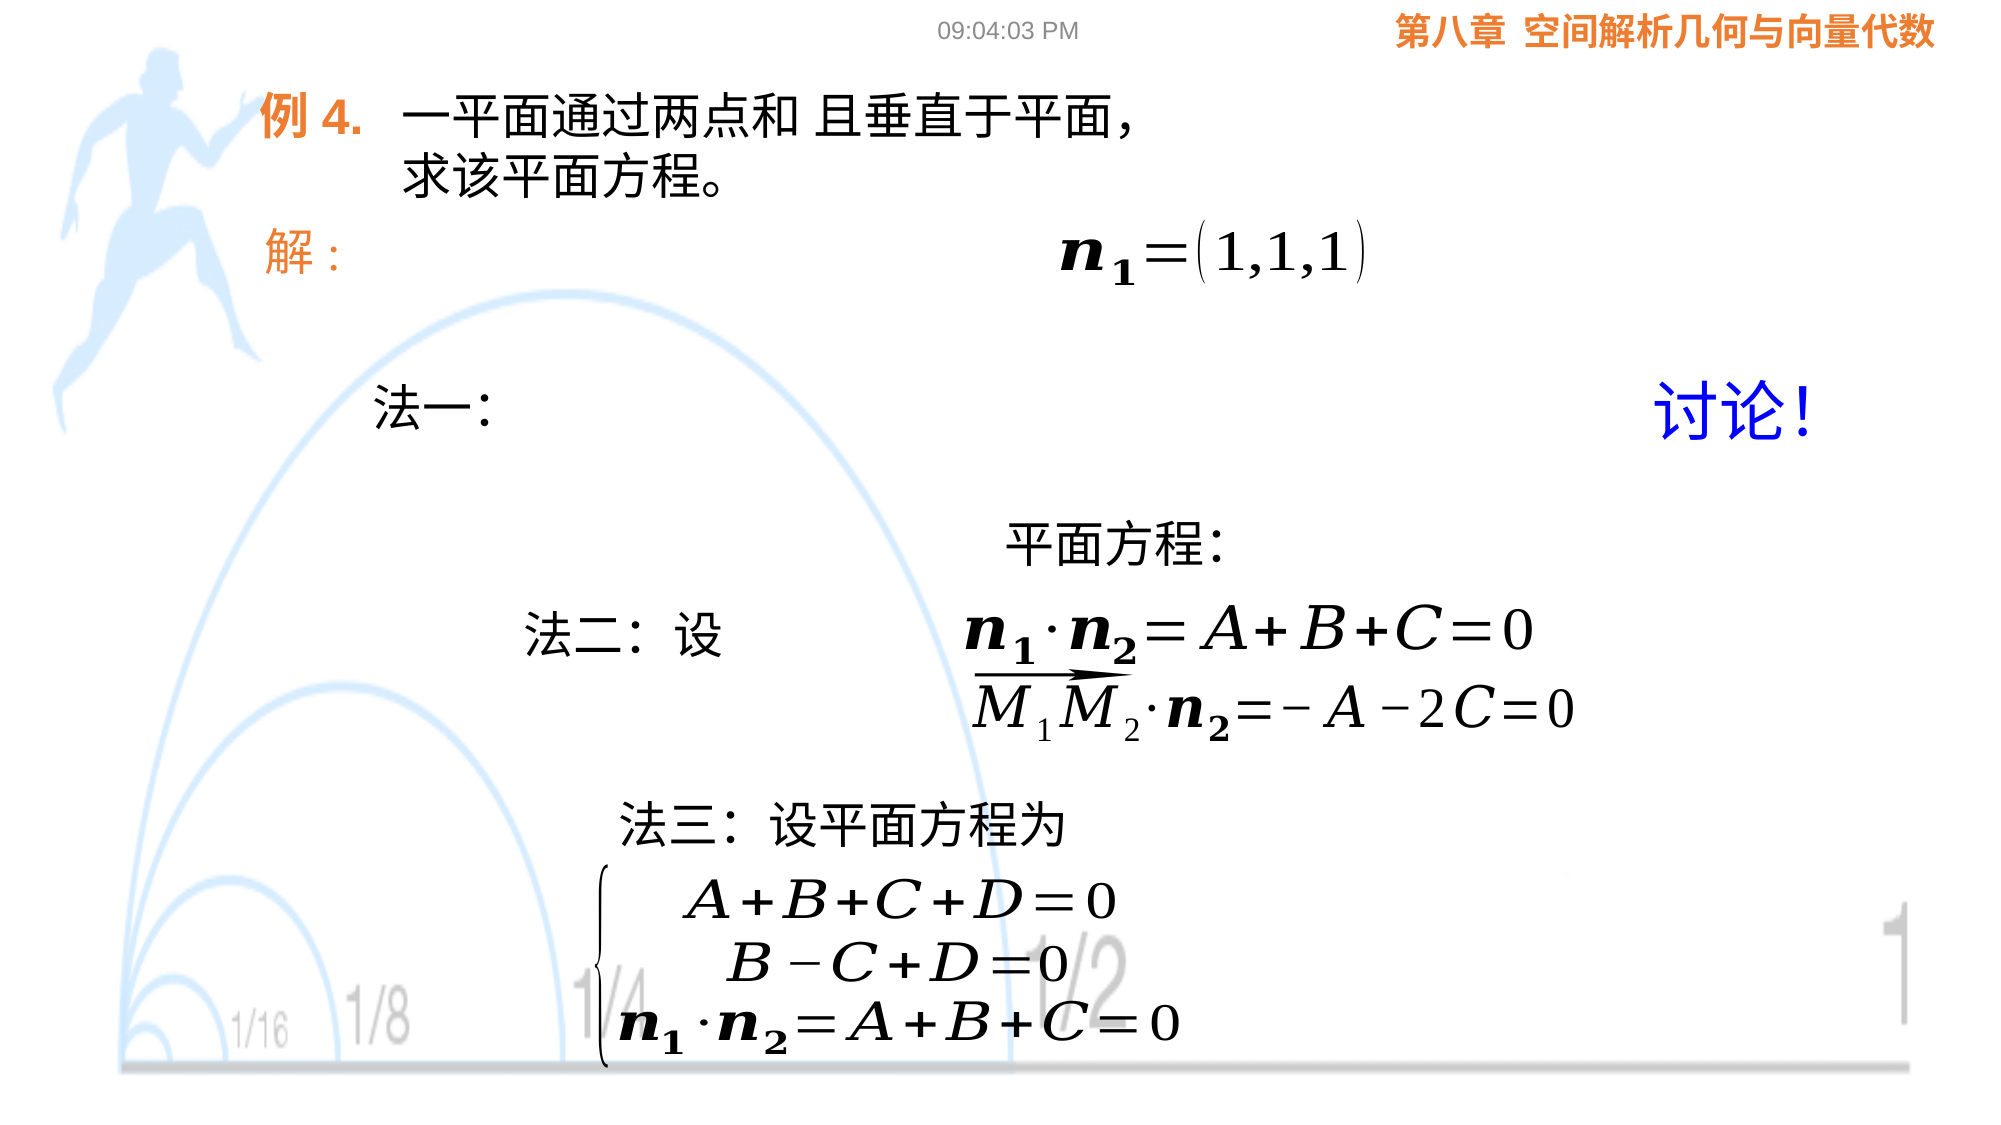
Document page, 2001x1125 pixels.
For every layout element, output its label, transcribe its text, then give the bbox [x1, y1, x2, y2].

text_box 法一： [357, 368, 538, 444]
text_box 讨论！ [1637, 362, 1868, 458]
text_box 解: [250, 213, 388, 288]
text_box 例4. [245, 76, 393, 152]
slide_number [922, 0, 1102, 60]
